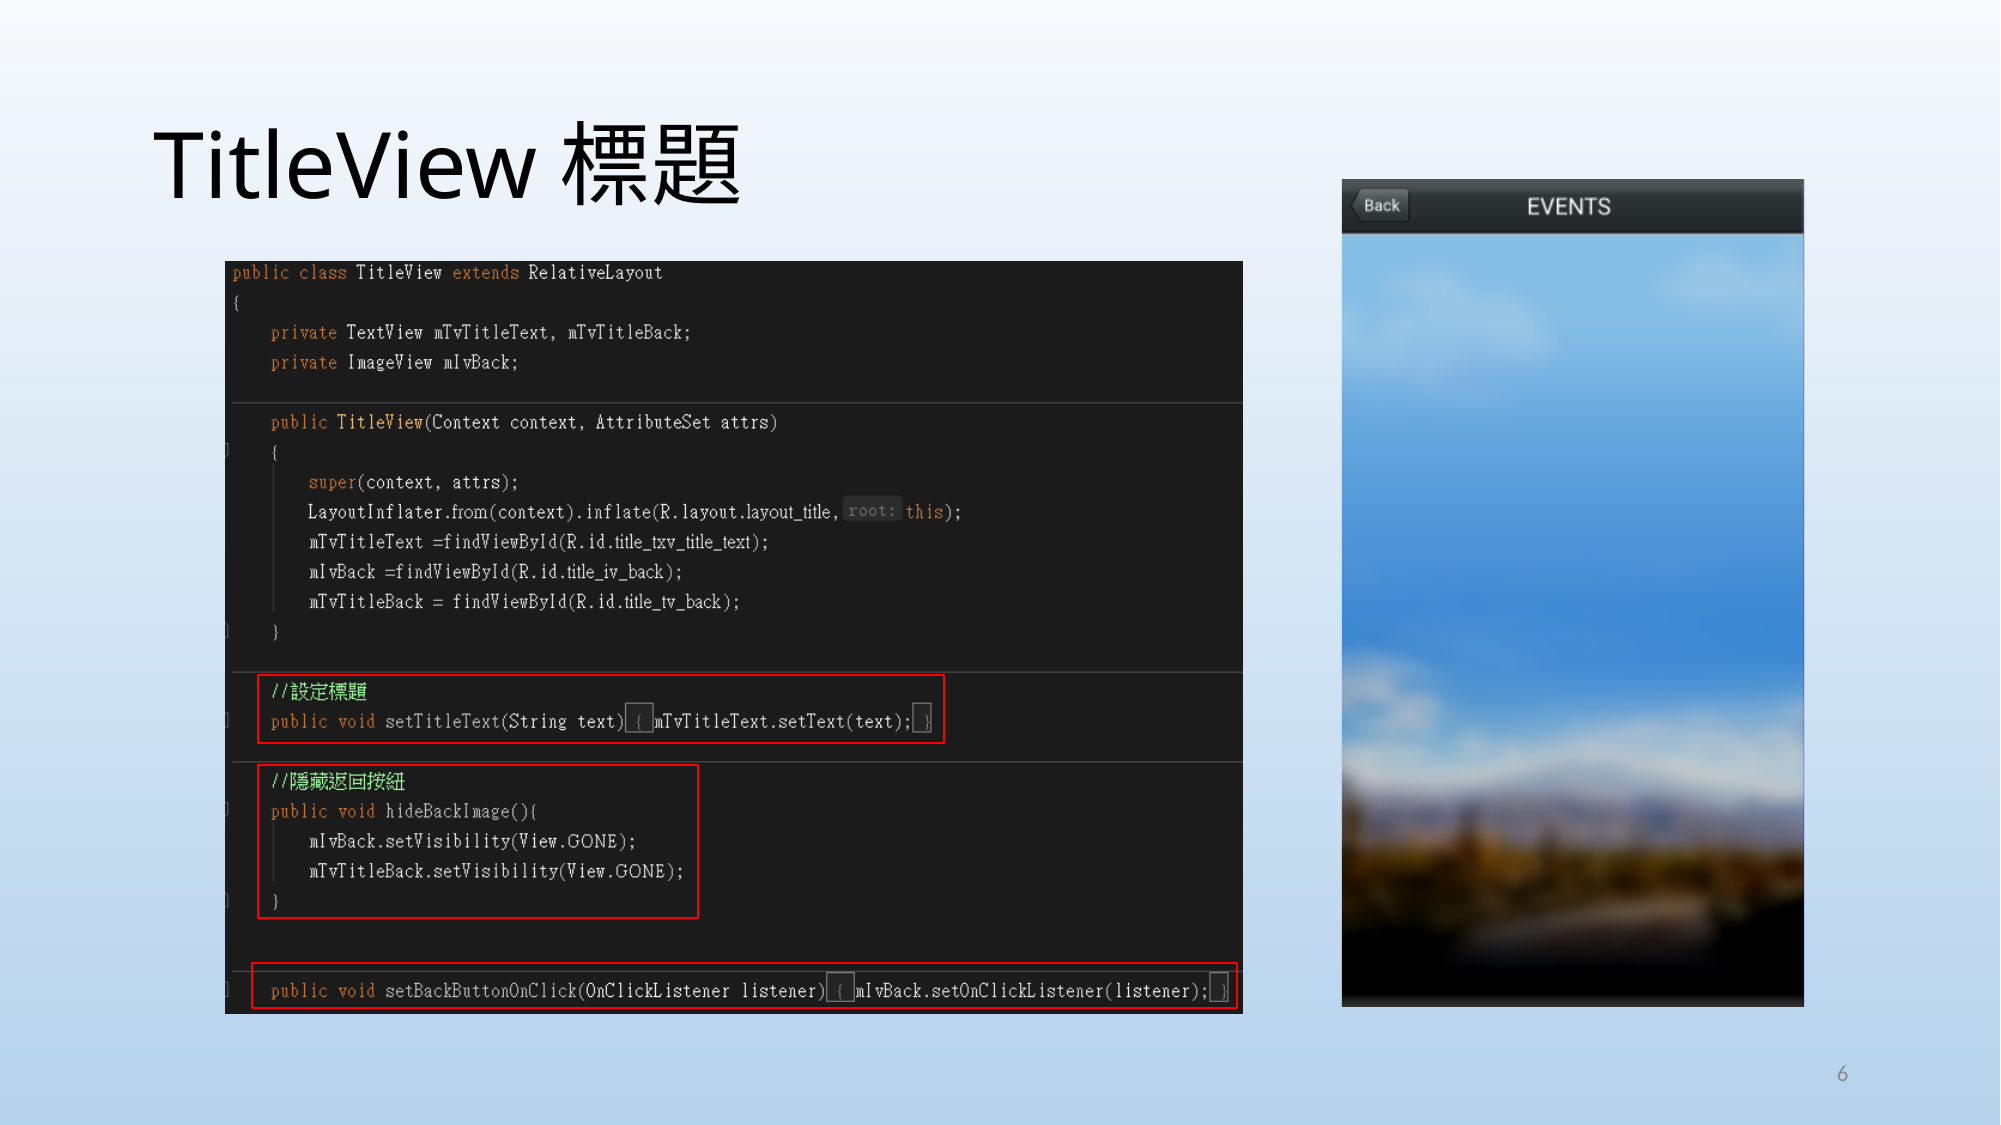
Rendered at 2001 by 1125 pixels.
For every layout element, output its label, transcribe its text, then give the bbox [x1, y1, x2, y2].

picture [1341, 179, 1805, 1007]
picture [225, 261, 1243, 1014]
title TitleView標題 [138, 60, 1864, 278]
slide_number 6 [1413, 1042, 1864, 1103]
